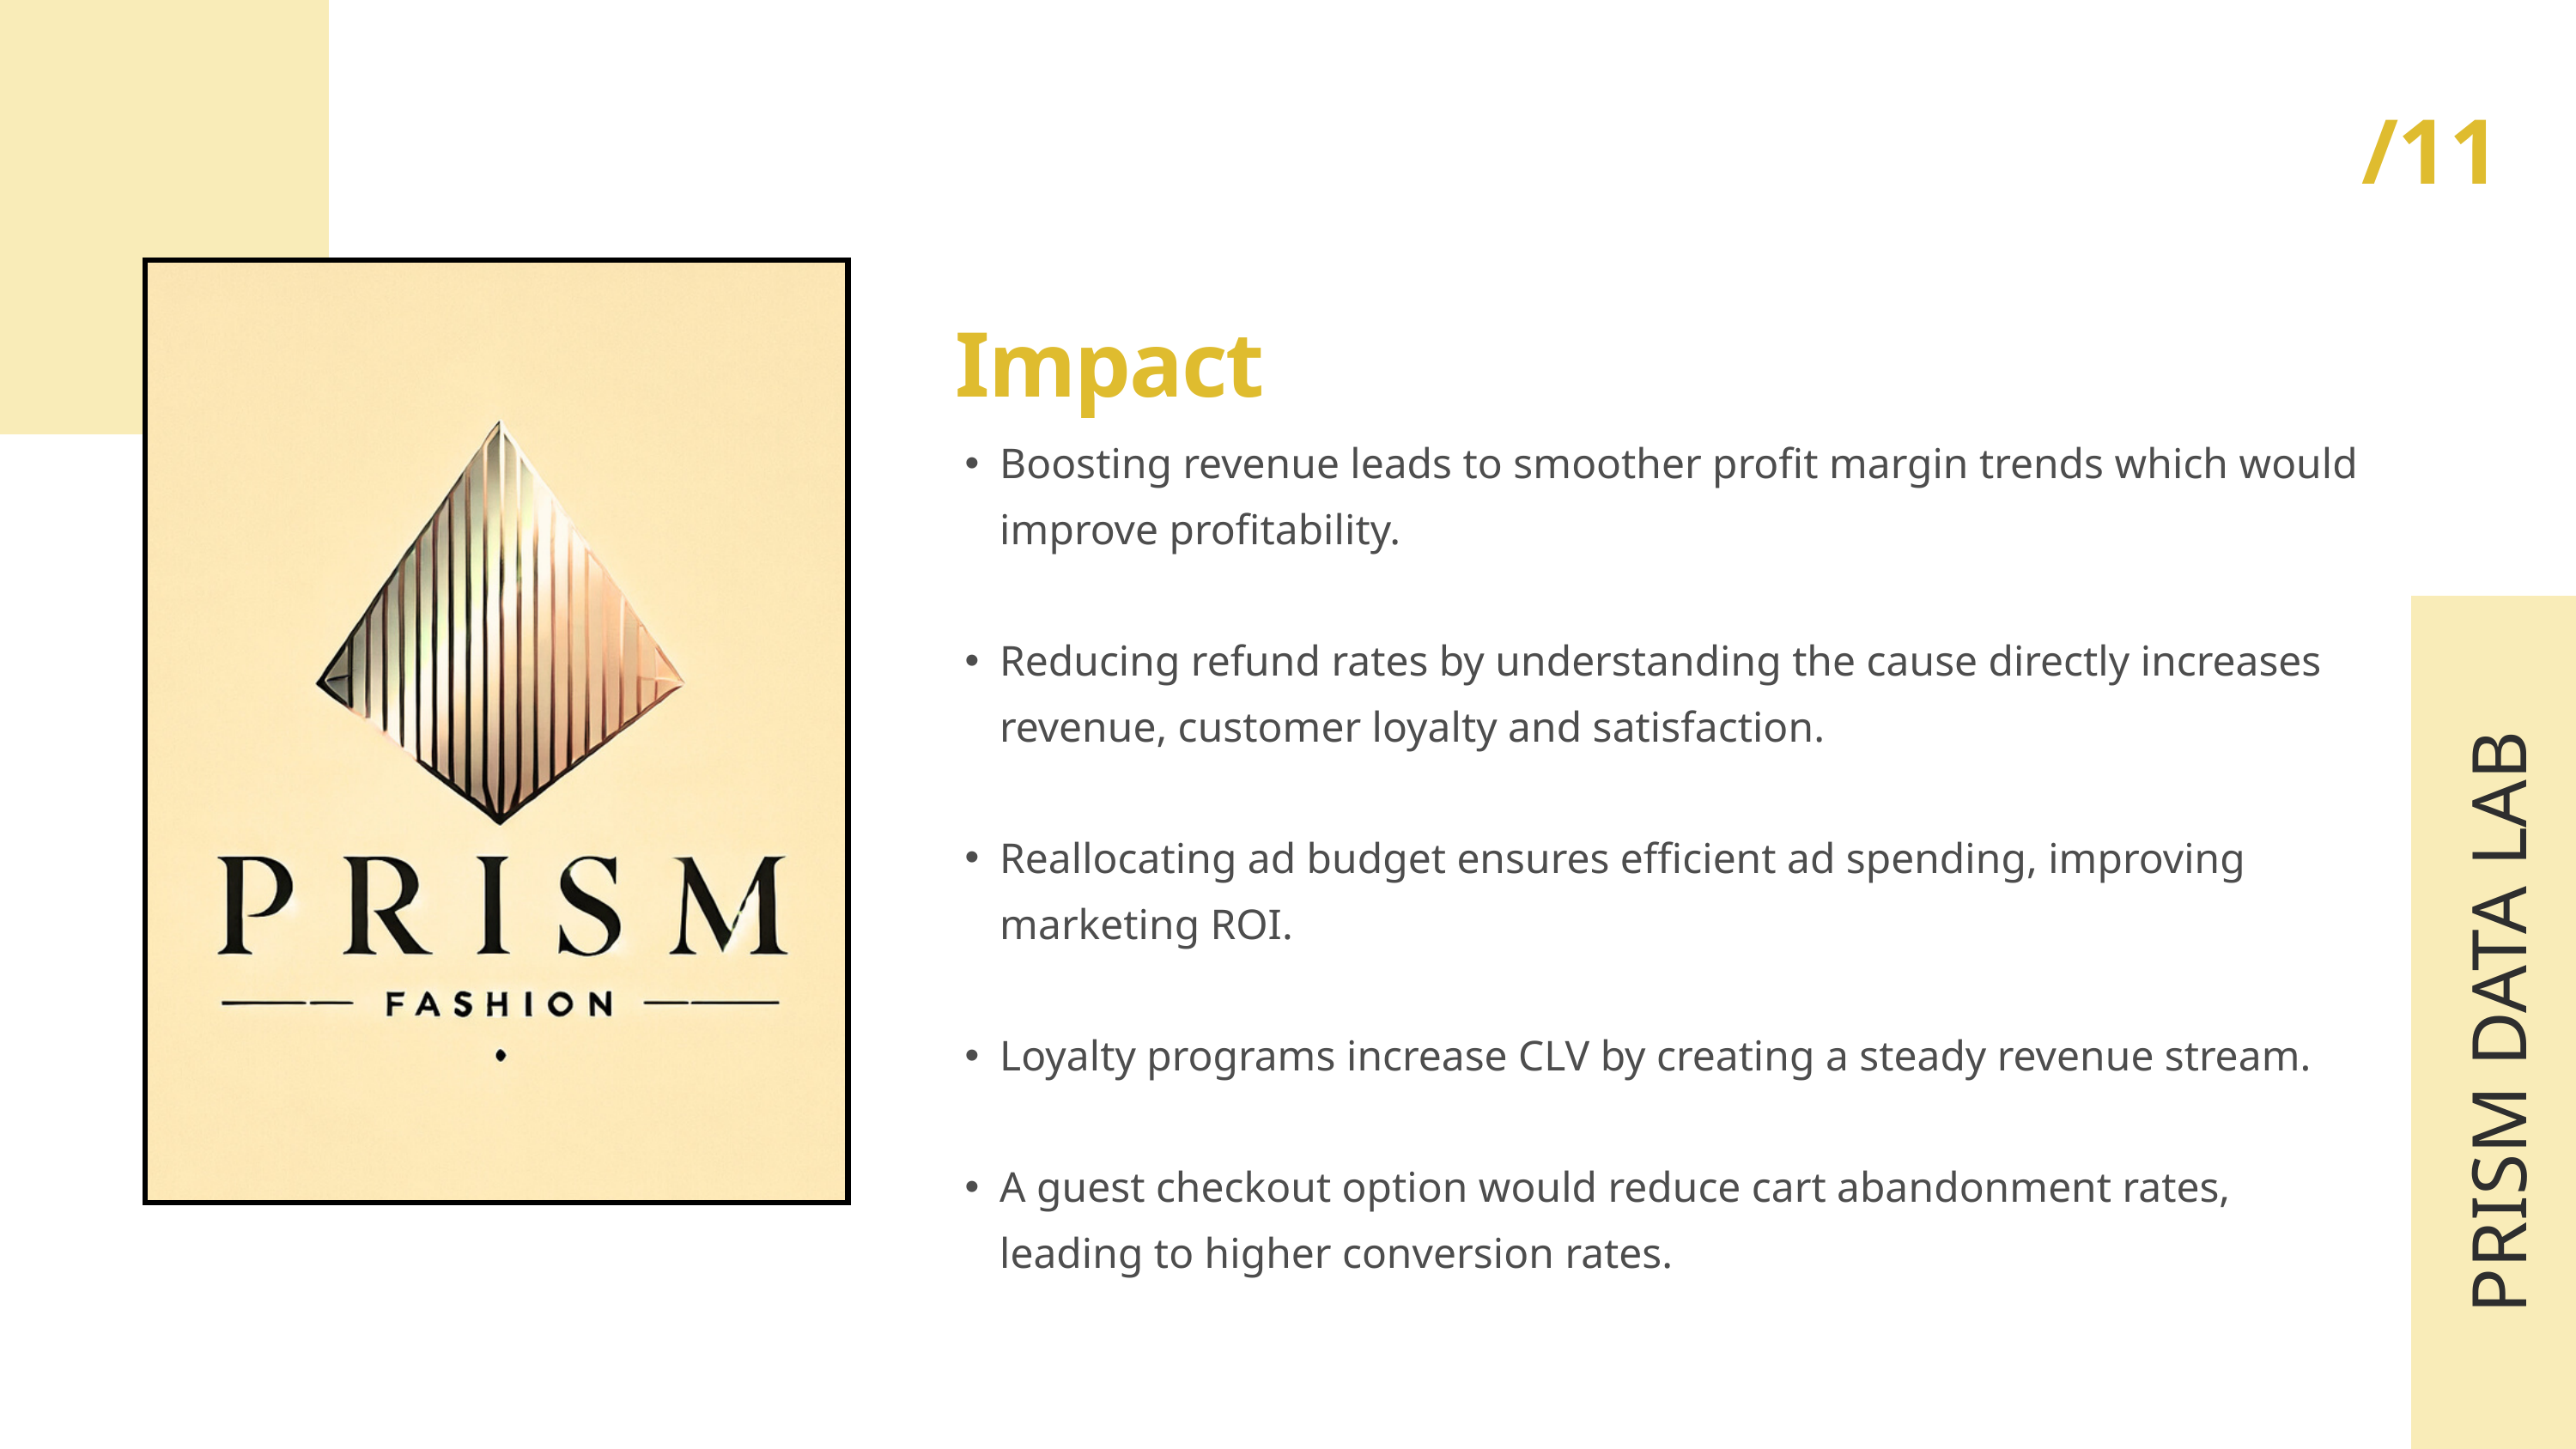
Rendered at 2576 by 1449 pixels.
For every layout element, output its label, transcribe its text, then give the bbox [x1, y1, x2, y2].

text_box Impact [955, 289, 2353, 415]
text_box /11 [2315, 76, 2547, 203]
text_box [2410, 595, 2576, 1449]
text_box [0, 0, 330, 435]
text_box Boosting revenue leads to smoother profit margin trends which would improve profitability. Reducing refund rates by understanding the cause directly increases revenue, customer loyalty and satisfaction. Reallocating ad budget ensures efficient ad spending, improving marketing ROI. Loyalty programs increase CLV by creating a steady revenue stream. A guest checkout option would reduce cart abandonment rates, leading to higher conversion rates. [929, 421, 2378, 1277]
text_box [144, 259, 848, 1203]
